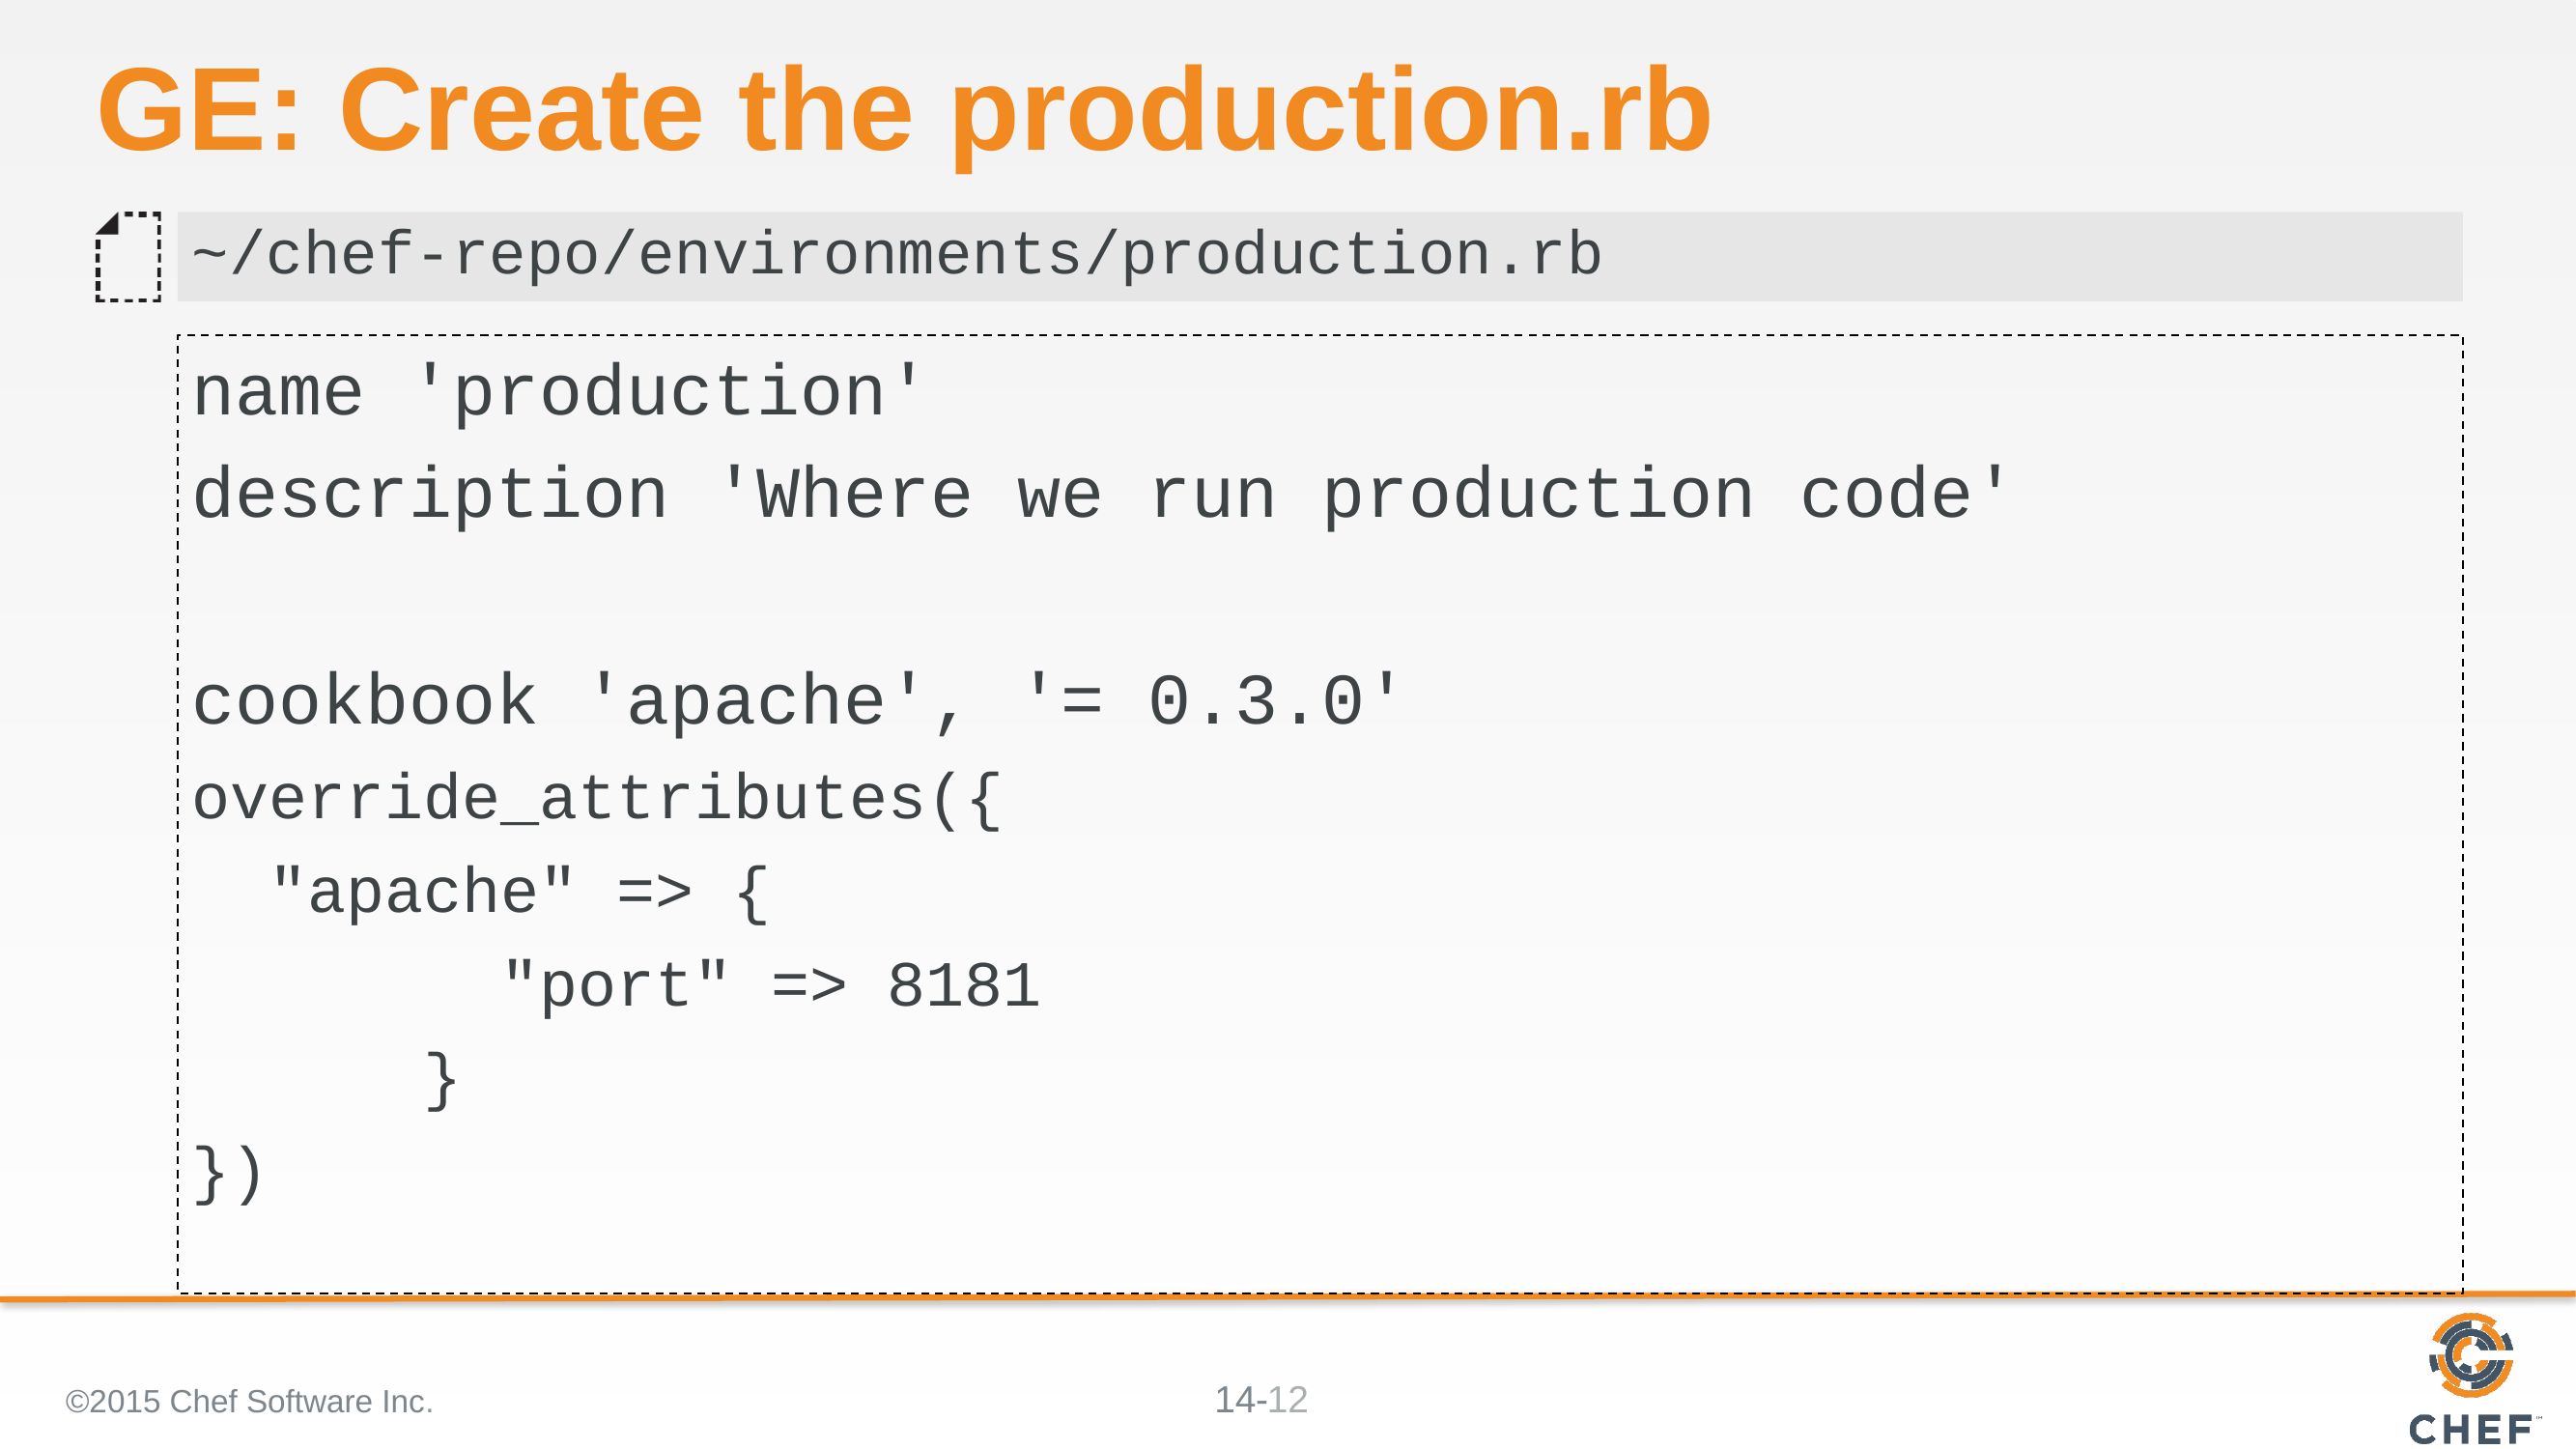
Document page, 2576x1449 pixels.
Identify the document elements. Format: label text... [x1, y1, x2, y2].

slide_number 12 [998, 1359, 1578, 1437]
picture [2399, 1297, 2550, 1449]
footer ©2015 Chef Software Inc. [51, 1359, 952, 1440]
list name 'production' description 'Where we run production code' cookbook 'apache', '= 0.3.0' override_attributes({ "apache" => { "port" => 8181 } }) [177, 334, 2464, 1294]
list ~/chef-repo/environments/production.rb [177, 212, 2463, 302]
title GE: Create the production.rb [96, 48, 2463, 180]
